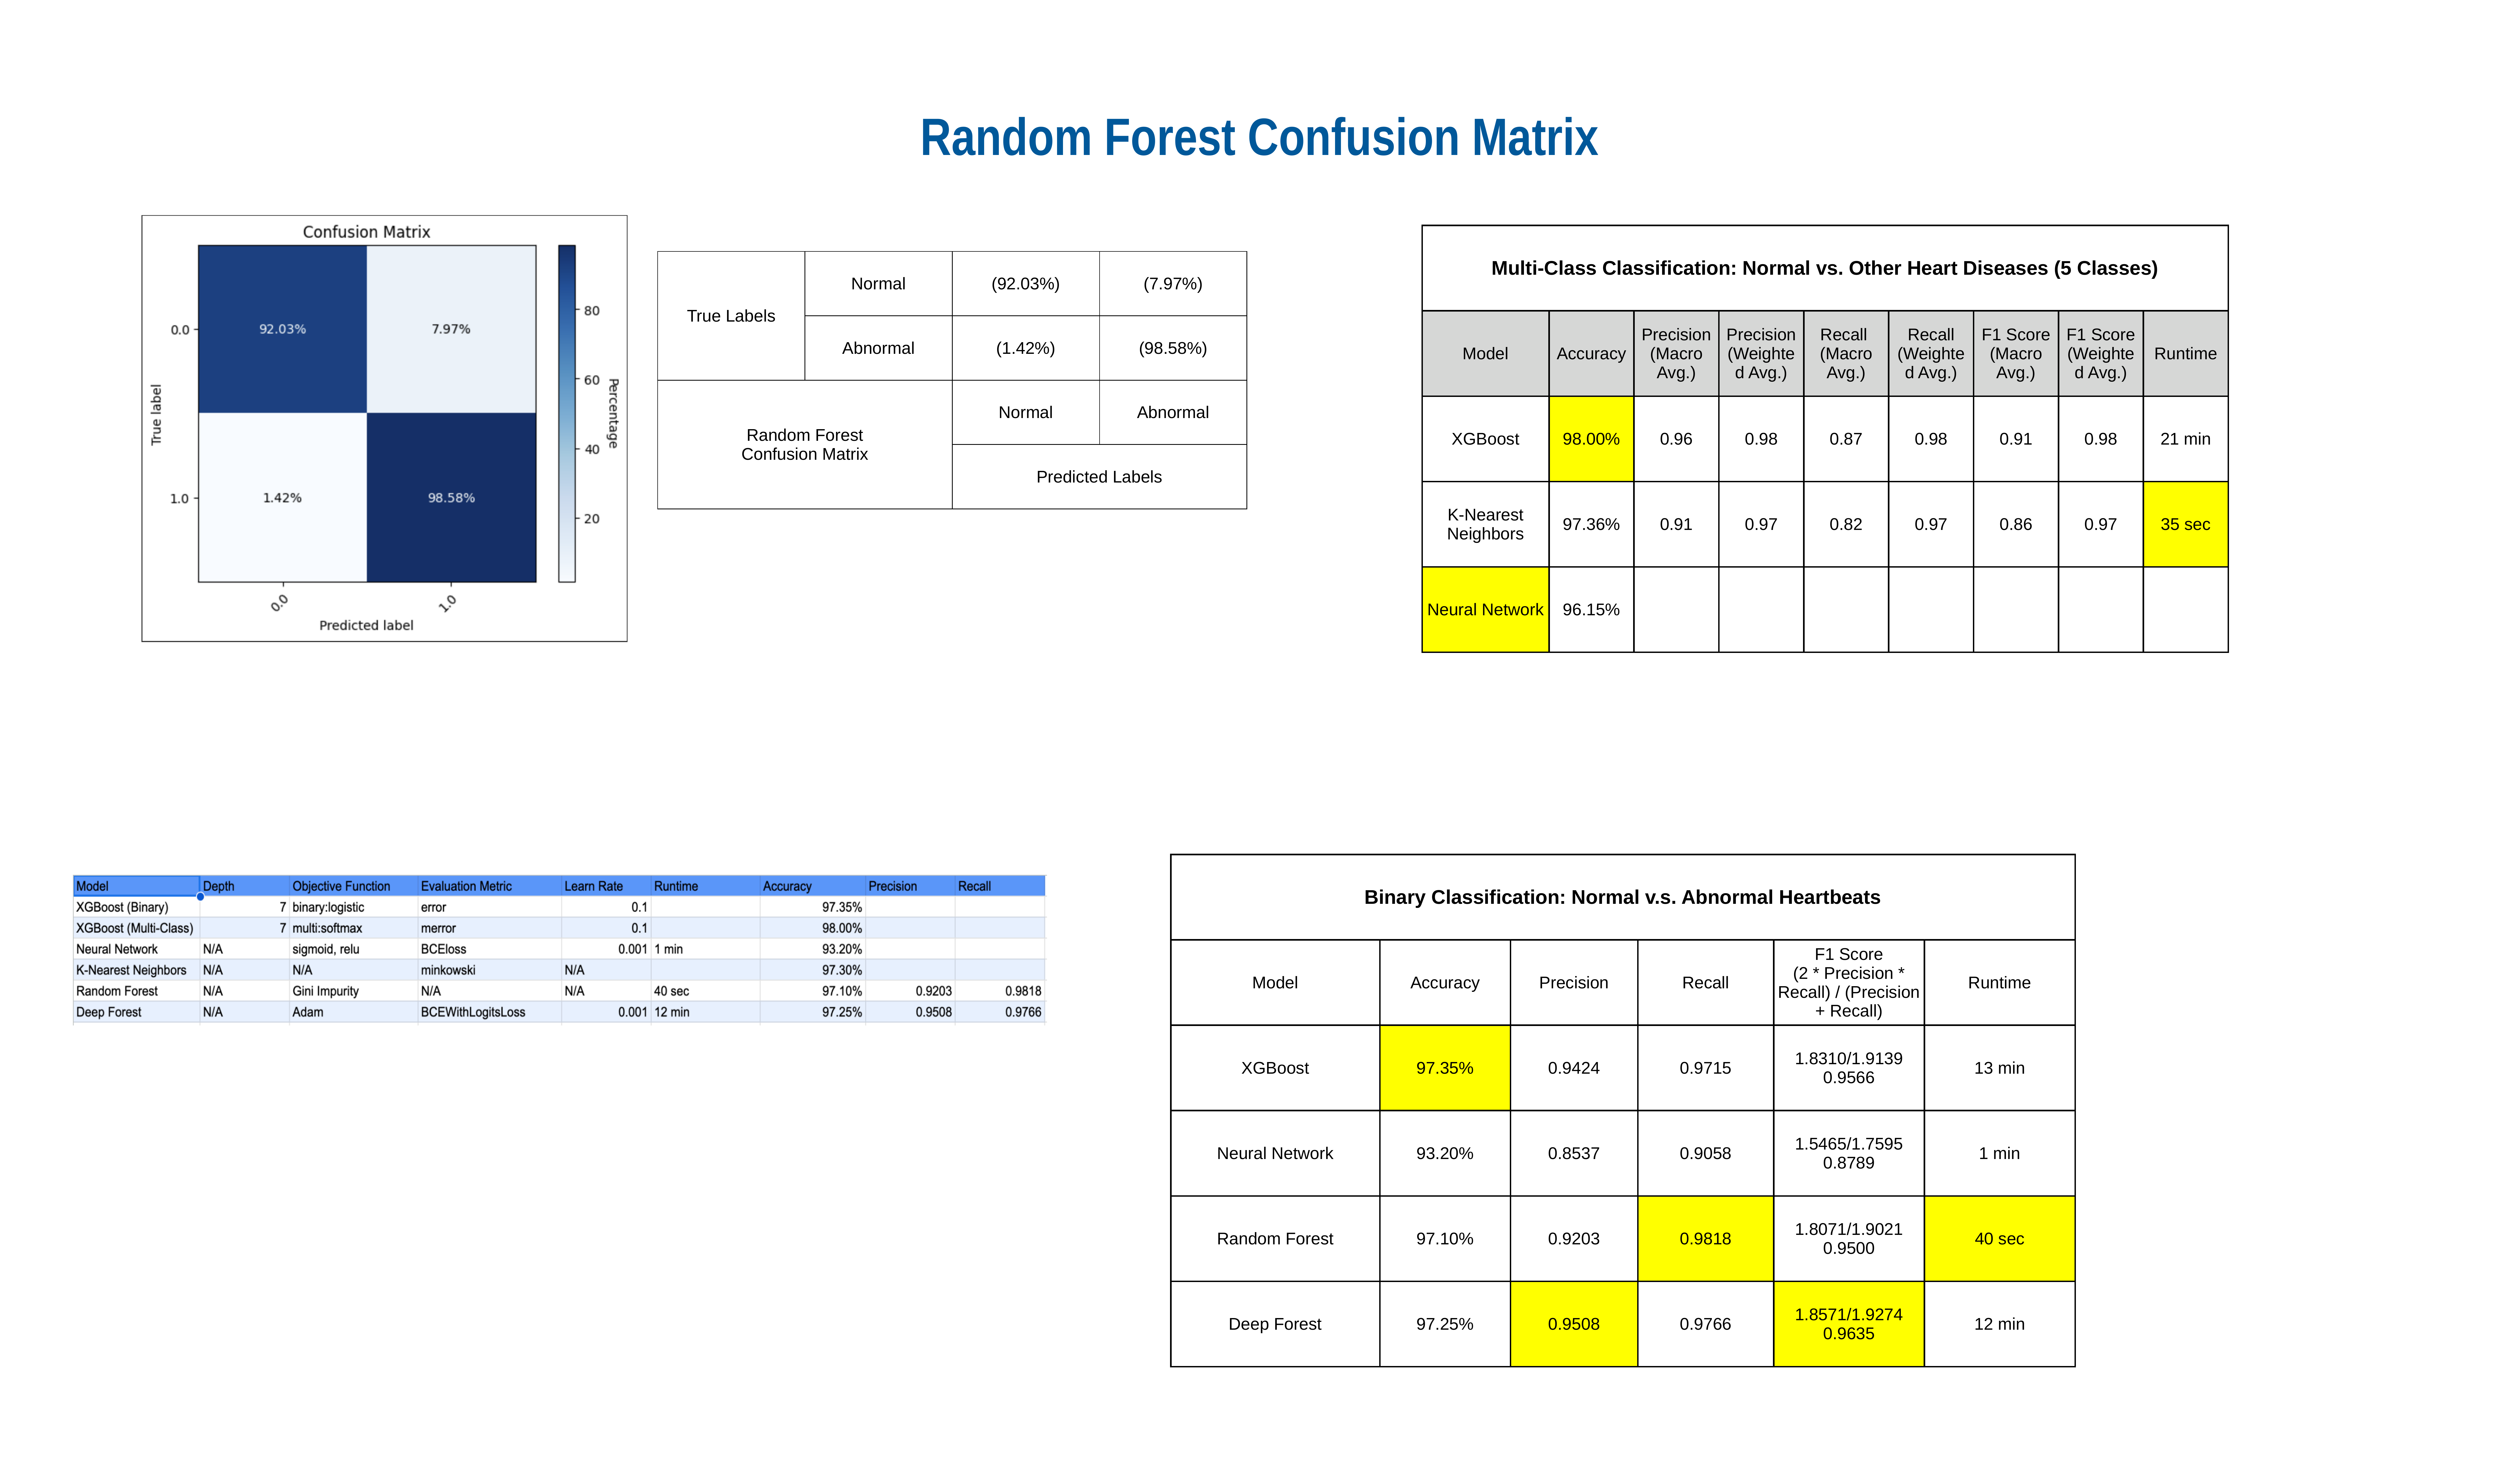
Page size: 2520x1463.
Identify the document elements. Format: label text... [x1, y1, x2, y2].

table_cell XGBoost [1172, 1026, 1379, 1110]
title Random Forest Confusion Matrix [0, 0, 2520, 169]
table_cell Model [1423, 312, 1548, 396]
table_header Multi-Class Classification: Normal vs. Other Heart Diseases (5 Classes) [1423, 226, 2228, 310]
table_header Binary Classification: Normal v.s. Abnormal Heartbeats [1172, 855, 2075, 939]
table_cell Precision (Macro Avg.) [1635, 312, 1718, 396]
table_cell 0.9508 [1511, 1282, 1637, 1366]
table_cell 0.91 [1635, 482, 1718, 566]
table_cell 0.9818 [1639, 1197, 1773, 1281]
table_cell (98.58%) [1100, 316, 1246, 380]
table_cell 96.15% [1550, 568, 1633, 652]
table_cell Runtime [1925, 941, 2075, 1024]
table_cell Recall (Macro Avg.) [1805, 312, 1888, 396]
table_cell 0.98 [2059, 397, 2143, 481]
table_header (7.97%) [1100, 252, 1246, 315]
table_cell 97.35% [1381, 1026, 1510, 1110]
table_cell 1.8310/1.9139 0.9566 [1775, 1026, 1924, 1110]
table_cell 0.98 [1889, 397, 1973, 481]
table_cell 12 min [1925, 1282, 2075, 1366]
table_cell 0.97 [1720, 482, 1803, 566]
table_cell Random Forest [1172, 1197, 1379, 1281]
table_cell F1 Score (Macro Avg.) [1974, 312, 2058, 396]
table_cell [1635, 568, 1718, 652]
table_cell Random Forest Confusion Matrix [658, 381, 952, 509]
table_cell 35 sec [2144, 482, 2228, 566]
table_cell [1805, 568, 1888, 652]
table_cell [1720, 568, 1803, 652]
table_header True Labels [658, 252, 805, 380]
table_header (92.03%) [953, 252, 1099, 315]
table_cell 0.9715 [1639, 1026, 1773, 1110]
table_cell 1.8071/1.9021 0.9500 [1775, 1197, 1924, 1281]
table_cell [2144, 568, 2228, 652]
table_cell [1974, 568, 2058, 652]
table_cell F1 Score (2 * Precision * Recall) / (Precision + Recall) [1775, 941, 1924, 1024]
table_cell 0.86 [1974, 482, 2058, 566]
table_cell 97.10% [1381, 1197, 1510, 1281]
table_cell Accuracy [1381, 941, 1510, 1024]
table_cell 93.20% [1381, 1111, 1510, 1195]
picture [73, 875, 1047, 1025]
table_cell Neural Network [1172, 1111, 1379, 1195]
table_cell Accuracy [1550, 312, 1633, 396]
table_cell [2059, 568, 2143, 652]
table_cell Recall (Weighted Avg.) [1889, 312, 1973, 396]
table_cell 98.00% [1550, 397, 1633, 481]
table_cell 13 min [1925, 1026, 2075, 1110]
table_cell [1889, 568, 1973, 652]
picture [141, 215, 628, 642]
table_cell XGBoost [1423, 397, 1548, 481]
table_cell 0.9424 [1511, 1026, 1637, 1110]
table_cell 0.91 [1974, 397, 2058, 481]
table_cell Runtime [2144, 312, 2228, 396]
table_cell Precision (Weighted Avg.) [1720, 312, 1803, 396]
table_cell 0.87 [1805, 397, 1888, 481]
table_cell 1 min [1925, 1111, 2075, 1195]
table_cell 40 sec [1925, 1197, 2075, 1281]
table_cell 21 min [2144, 397, 2228, 481]
table_cell Normal [953, 381, 1099, 444]
table_cell 1.8571/1.9274 0.9635 [1775, 1282, 1924, 1366]
table_cell 0.9766 [1639, 1282, 1773, 1366]
table_cell 0.97 [1889, 482, 1973, 566]
table_cell Neural Network [1423, 568, 1548, 652]
table_cell Abnormal [1100, 381, 1246, 444]
table_cell 0.82 [1805, 482, 1888, 566]
table_cell 0.8537 [1511, 1111, 1637, 1195]
table_cell 0.9203 [1511, 1197, 1637, 1281]
table_cell Model [1172, 941, 1379, 1024]
table_cell Predicted Labels [953, 445, 1246, 509]
table_cell 0.96 [1635, 397, 1718, 481]
table_header Normal [805, 252, 952, 315]
table_cell 0.9058 [1639, 1111, 1773, 1195]
table_cell Abnormal [805, 316, 952, 380]
table_cell 97.25% [1381, 1282, 1510, 1366]
table_cell K-Nearest Neighbors [1423, 482, 1548, 566]
table_cell 0.98 [1720, 397, 1803, 481]
table_cell (1.42%) [953, 316, 1099, 380]
table_cell Recall [1639, 941, 1773, 1024]
table_cell 97.36% [1550, 482, 1633, 566]
table_cell Precision [1511, 941, 1637, 1024]
table_cell 0.97 [2059, 482, 2143, 566]
table_cell Deep Forest [1172, 1282, 1379, 1366]
table_cell F1 Score (Weighted Avg.) [2059, 312, 2143, 396]
table_cell 1.5465/1.7595 0.8789 [1775, 1111, 1924, 1195]
